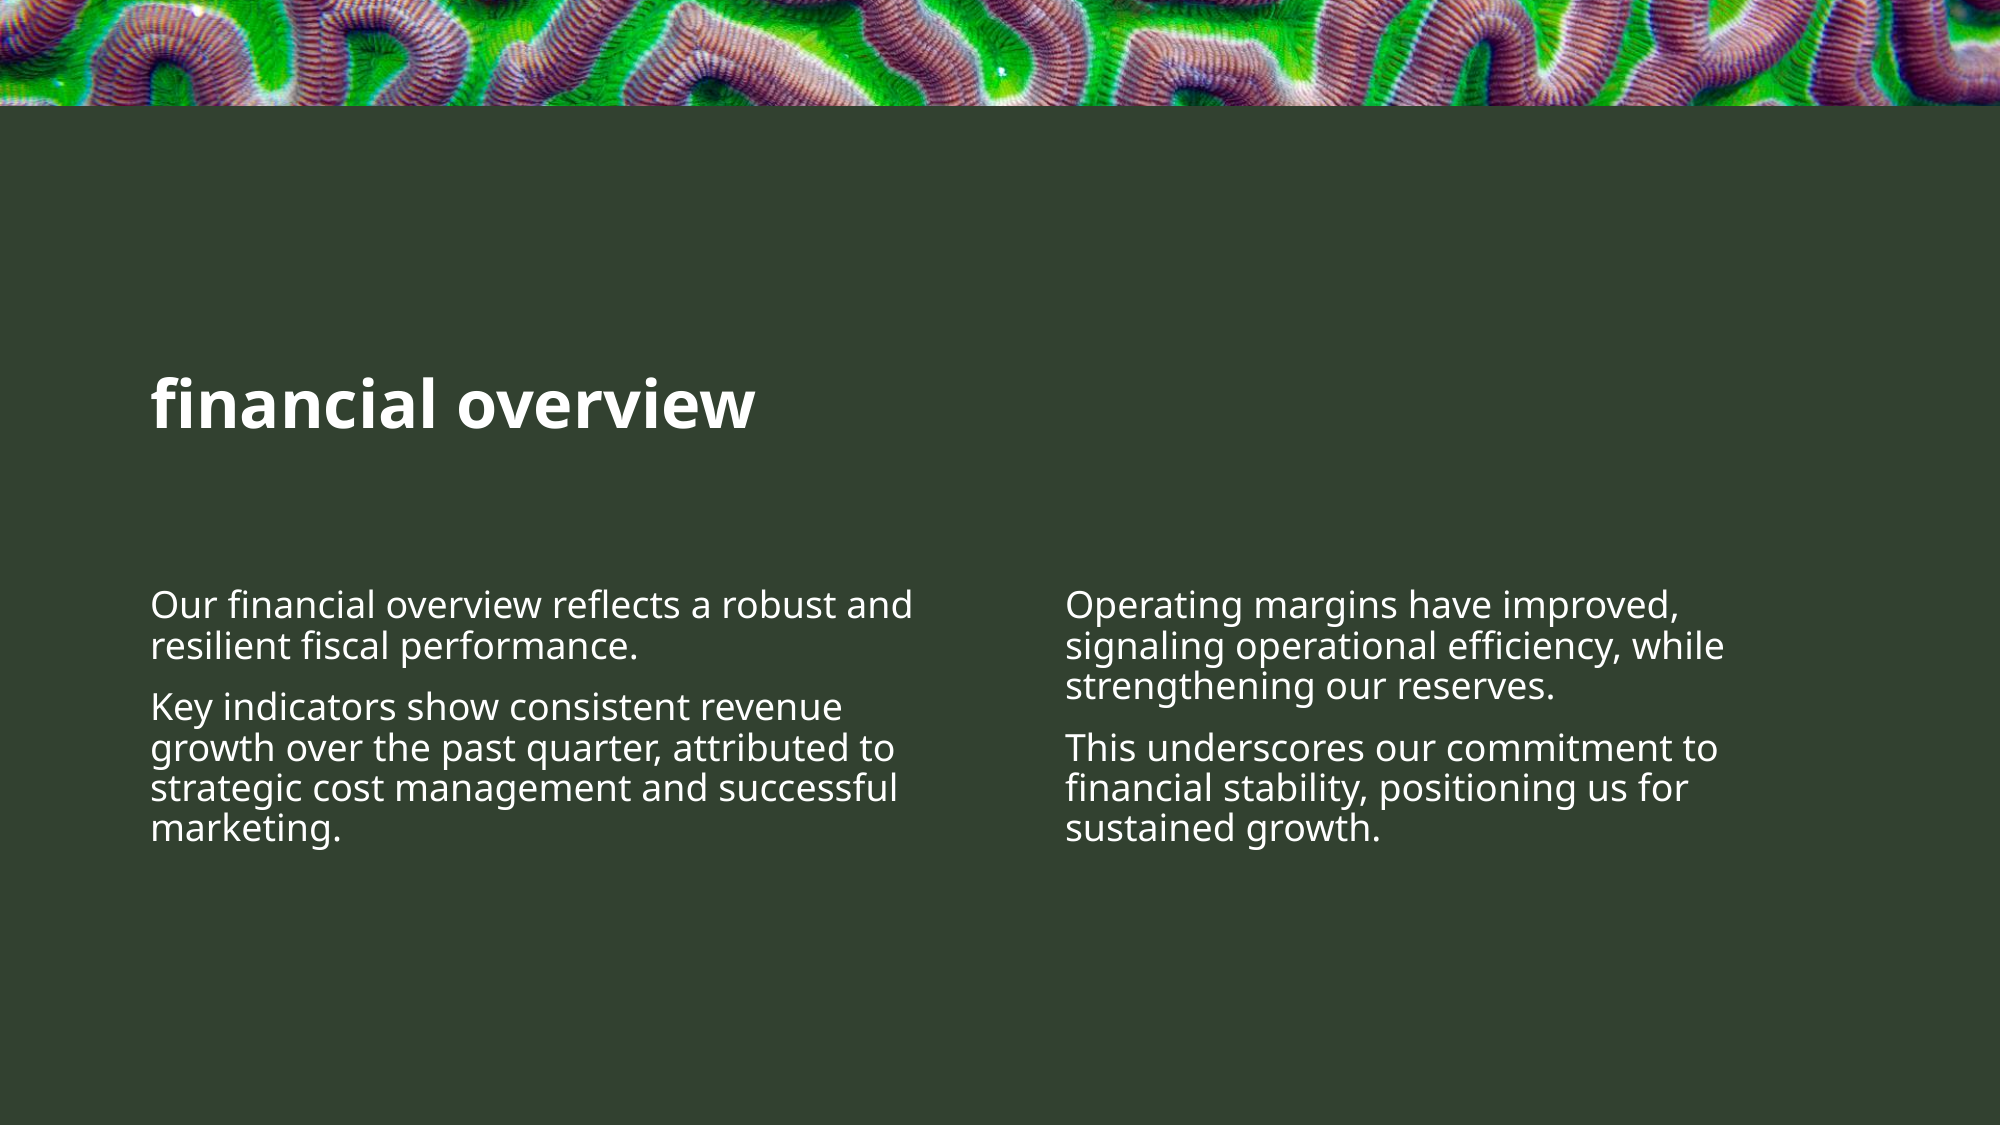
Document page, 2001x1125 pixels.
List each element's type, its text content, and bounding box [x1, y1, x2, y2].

list Our financial overview reflects a robust and resilient fiscal performance. Key indicators show consistent revenue growth over the past quarter, attributed to strategic cost management and successful marketing. [135, 578, 945, 924]
list Operating margins have improved, signaling operational efficiency, while strengthening our reserves. This underscores our commitment to financial stability, positioning us for sustained growth. [1050, 578, 1860, 924]
title financial overview [135, 179, 1860, 450]
picture [0, 0, 2000, 106]
